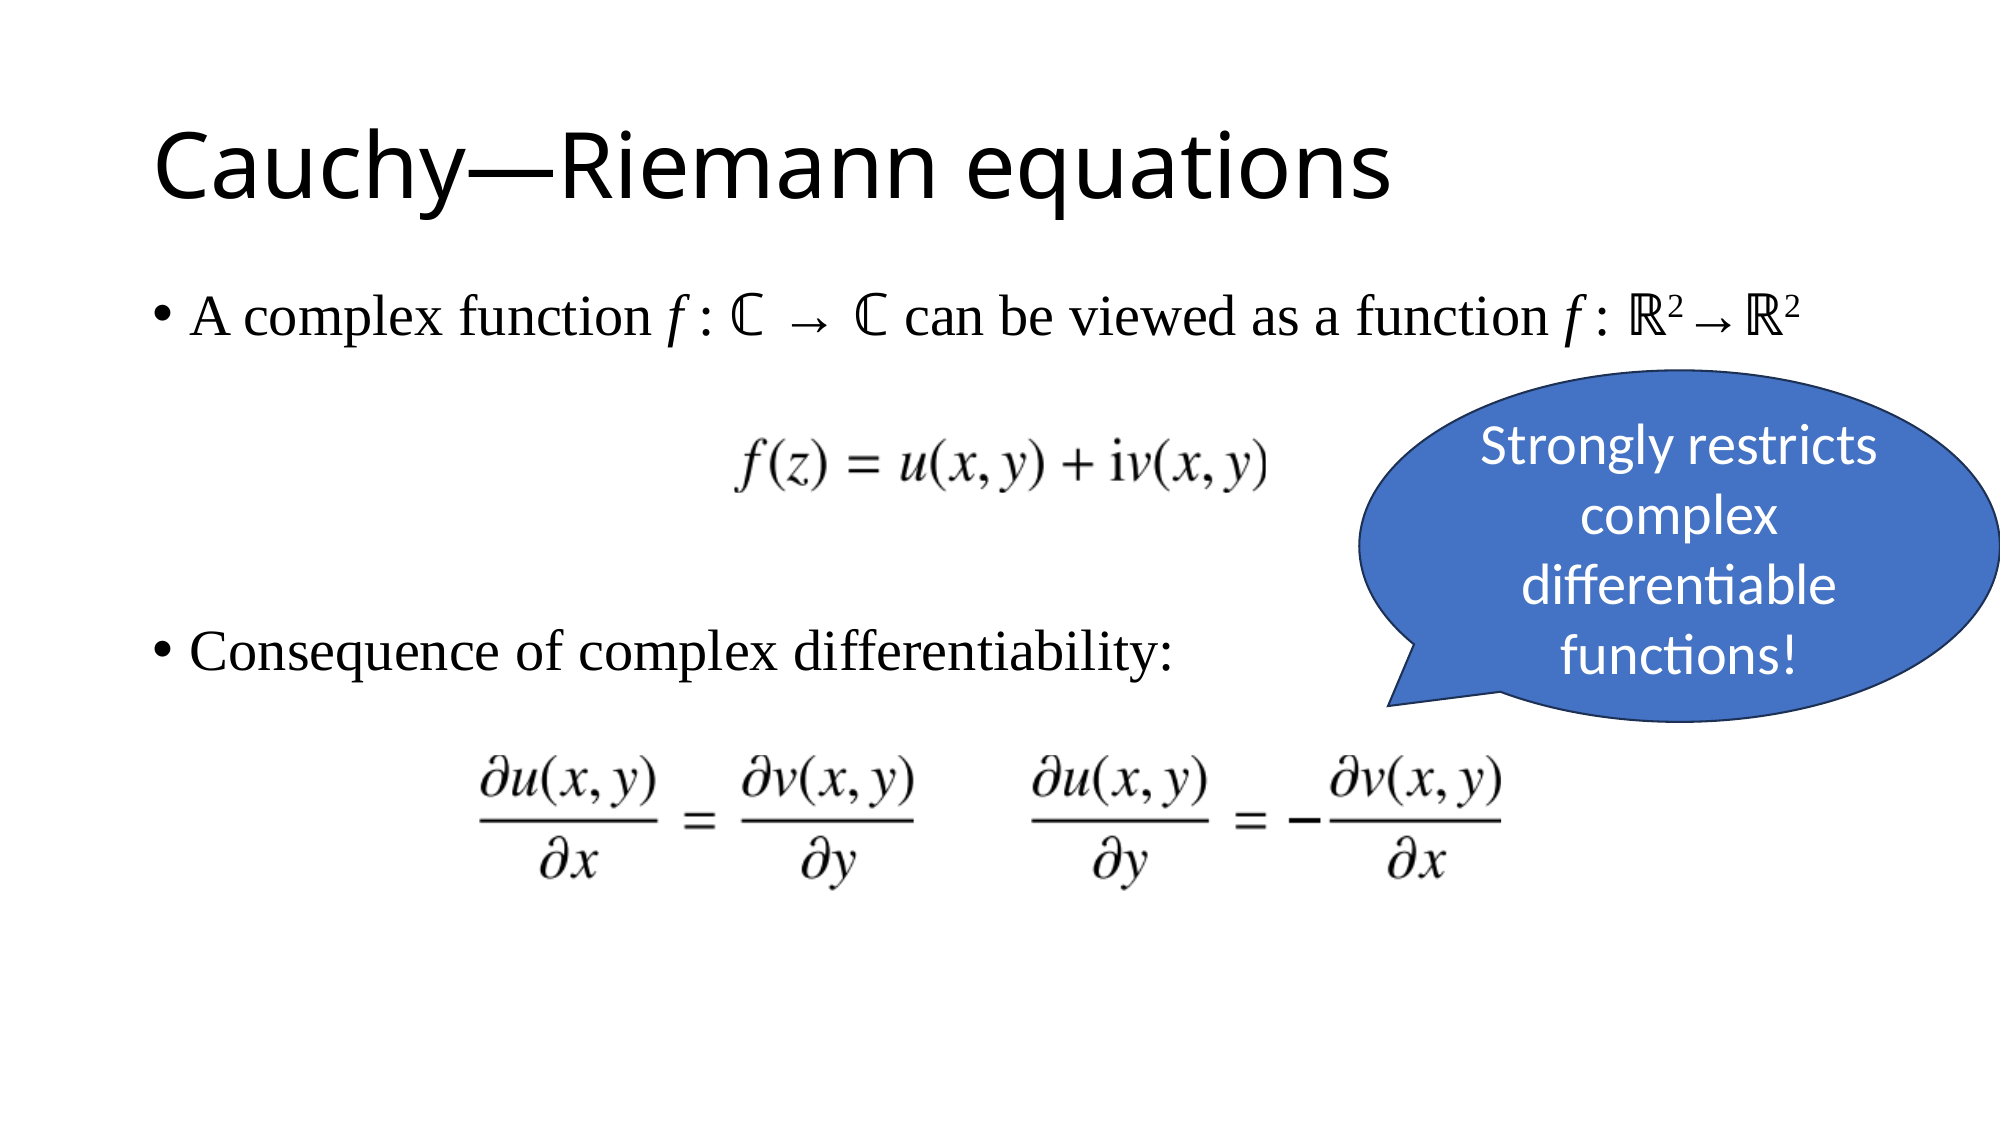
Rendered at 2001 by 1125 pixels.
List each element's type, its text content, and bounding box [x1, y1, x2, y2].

list A complex function f : ℂ → ℂ can be viewed as a function f : ℝ2→ℝ2 Consequence of complex differentiability: [137, 277, 1863, 1014]
text_box Strongly restricts complex differentiable functions! [1358, 369, 2000, 723]
picture [734, 436, 1266, 493]
picture [478, 754, 914, 891]
picture [1030, 754, 1502, 891]
title Cauchy—Riemann equations [137, 59, 1863, 277]
